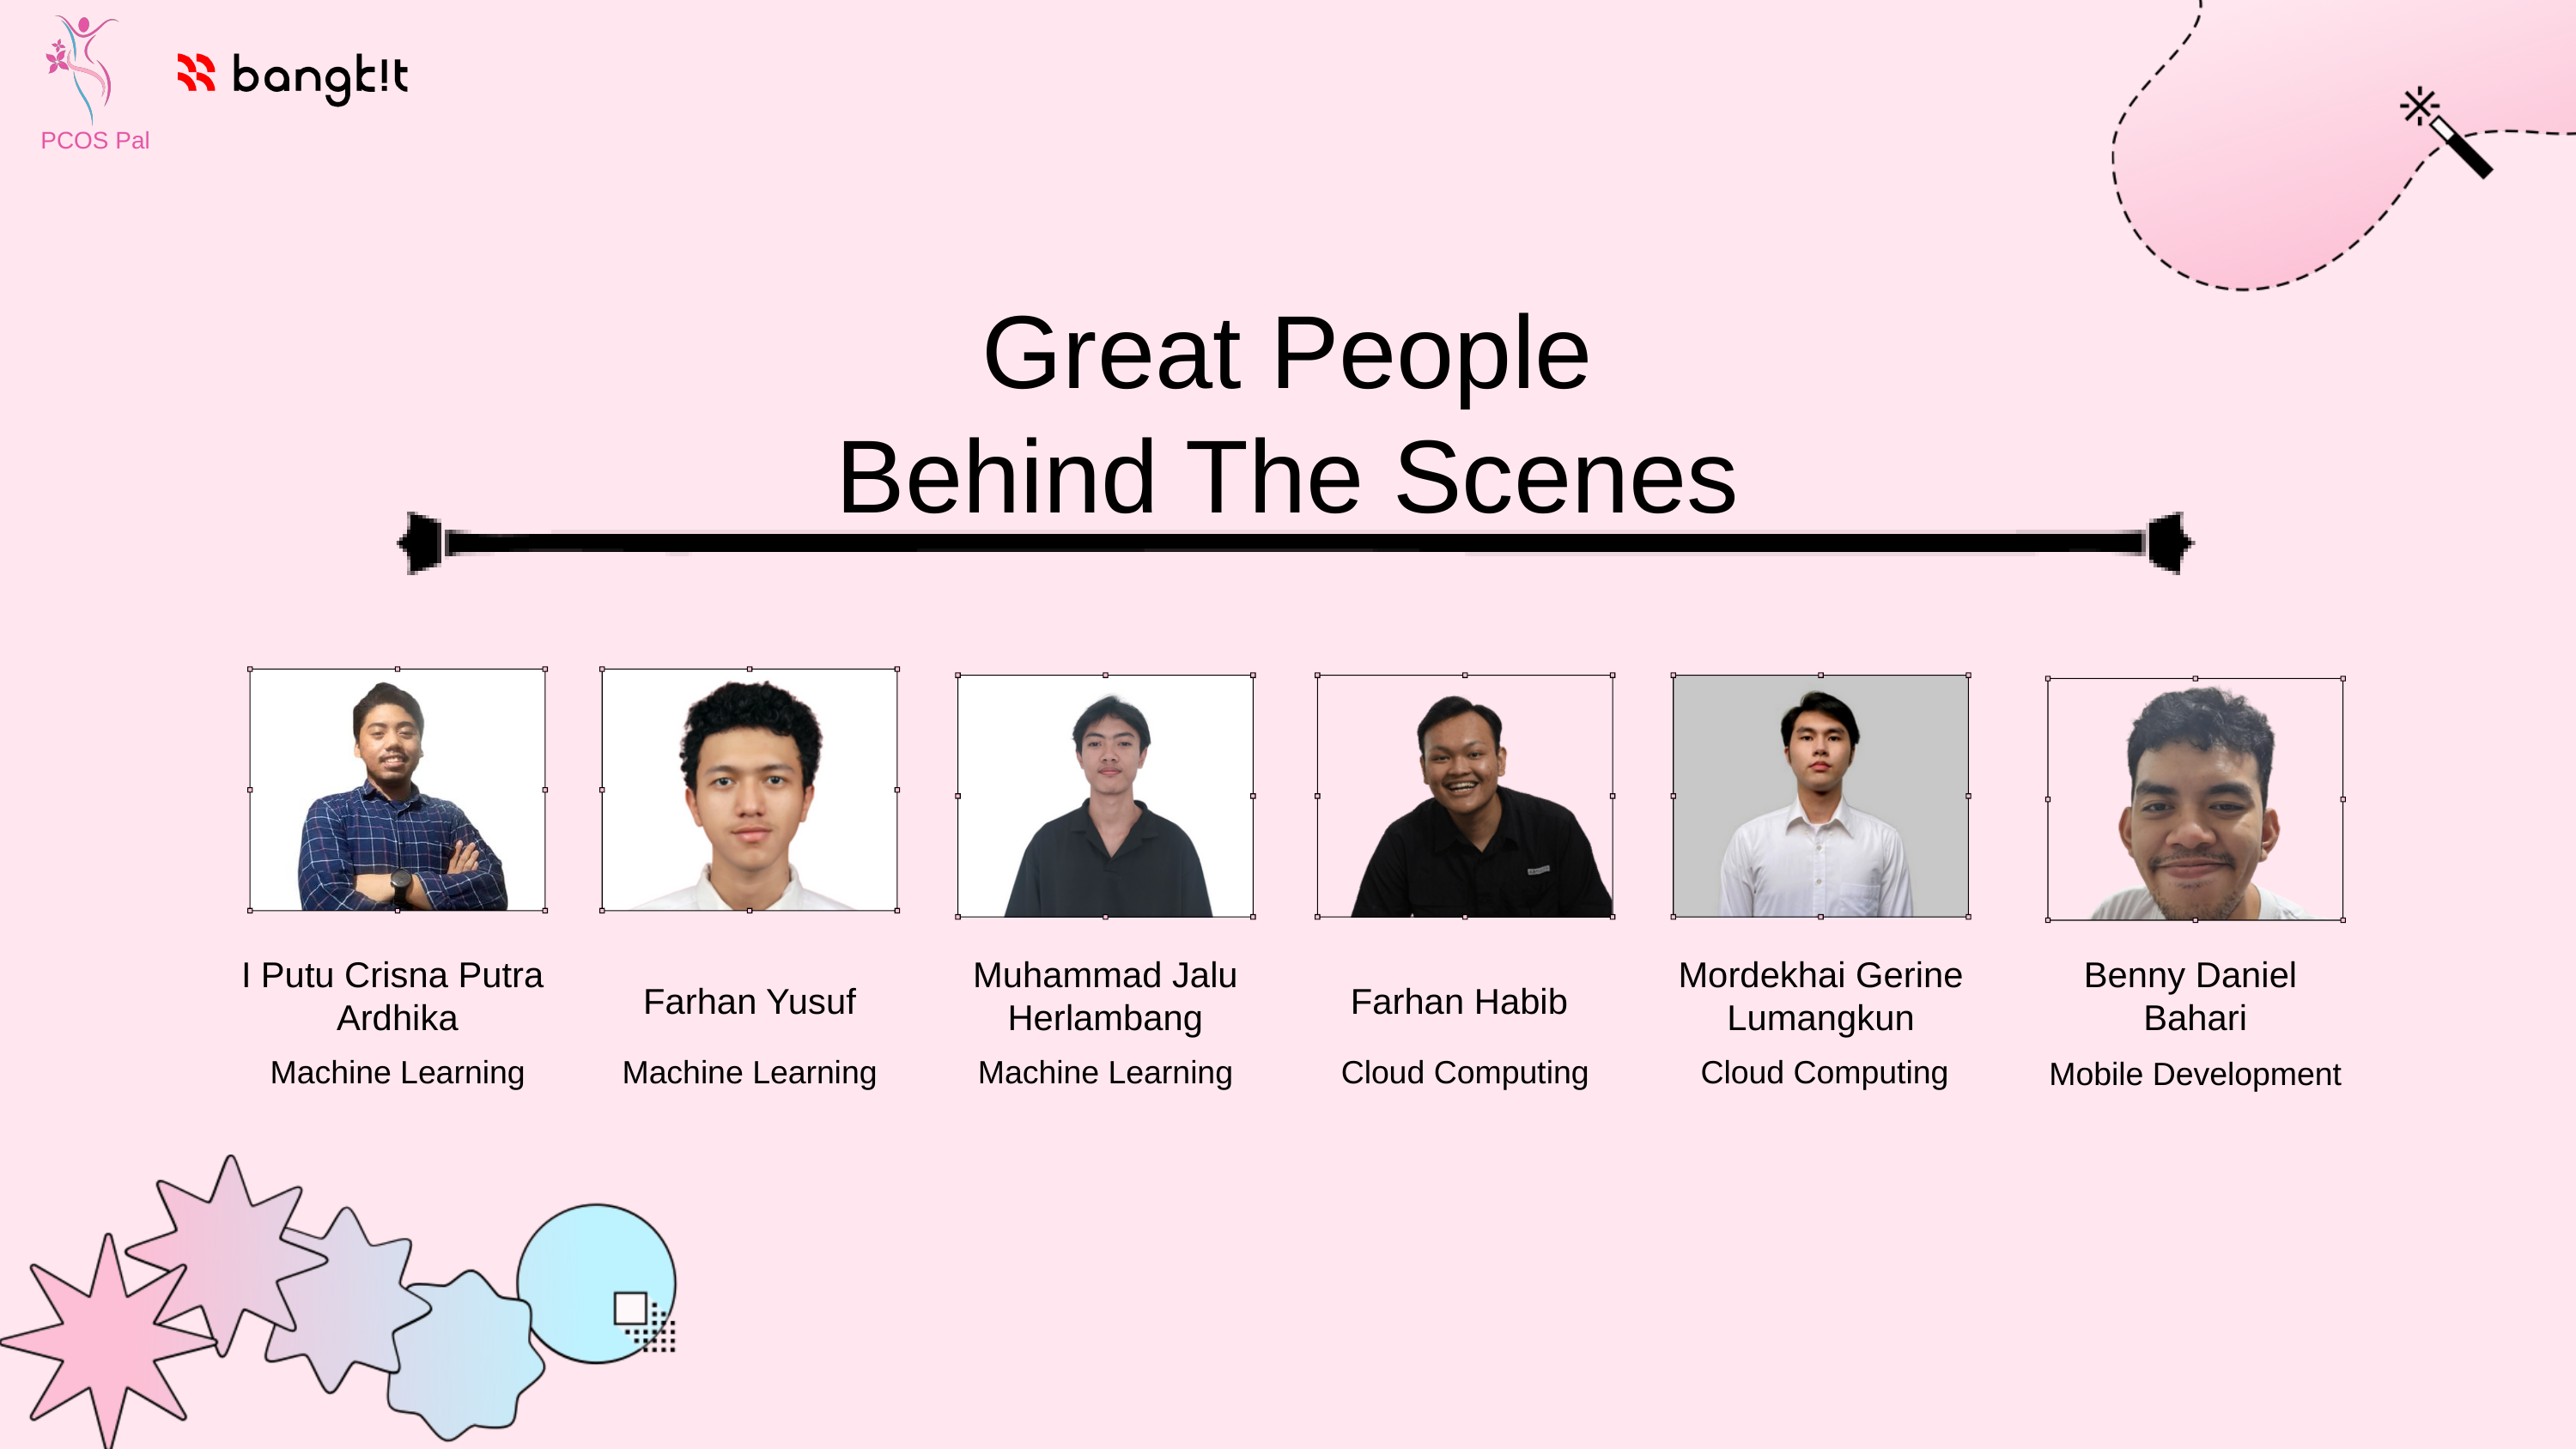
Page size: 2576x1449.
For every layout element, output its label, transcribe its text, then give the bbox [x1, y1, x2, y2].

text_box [246, 666, 549, 914]
text_box I Putu Crisna Putra Ardhika [168, 951, 627, 1038]
text_box Farhan Habib [1230, 979, 1592, 1022]
text_box Benny Daniel Bahari [1966, 951, 2425, 1038]
text_box [144, 0, 431, 126]
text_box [2044, 676, 2347, 924]
text_box Great People Behind The Scenes [818, 284, 1758, 534]
text_box Muhammad Jalu Herlambang [877, 951, 1334, 1038]
text_box [396, 512, 2196, 575]
text_box [46, 15, 119, 126]
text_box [955, 672, 1256, 920]
text_box PCOS Pal [15, 128, 175, 155]
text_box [598, 666, 901, 914]
text_box Machine Learning [226, 1051, 569, 1090]
text_box Cloud Computing [1653, 1051, 1996, 1090]
text_box [0, 1155, 684, 1449]
text_box Cloud Computing [1293, 1051, 1637, 1090]
text_box Mobile Development [2023, 1052, 2367, 1092]
text_box [2111, 0, 2576, 368]
text_box Machine Learning [933, 1051, 1278, 1090]
text_box Farhan Yusuf [520, 979, 877, 1022]
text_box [1314, 672, 1616, 920]
text_box Machine Learning [578, 1051, 921, 1090]
text_box Mordekhai Gerine Lumangkun [1592, 951, 1966, 1038]
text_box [1670, 672, 1971, 920]
